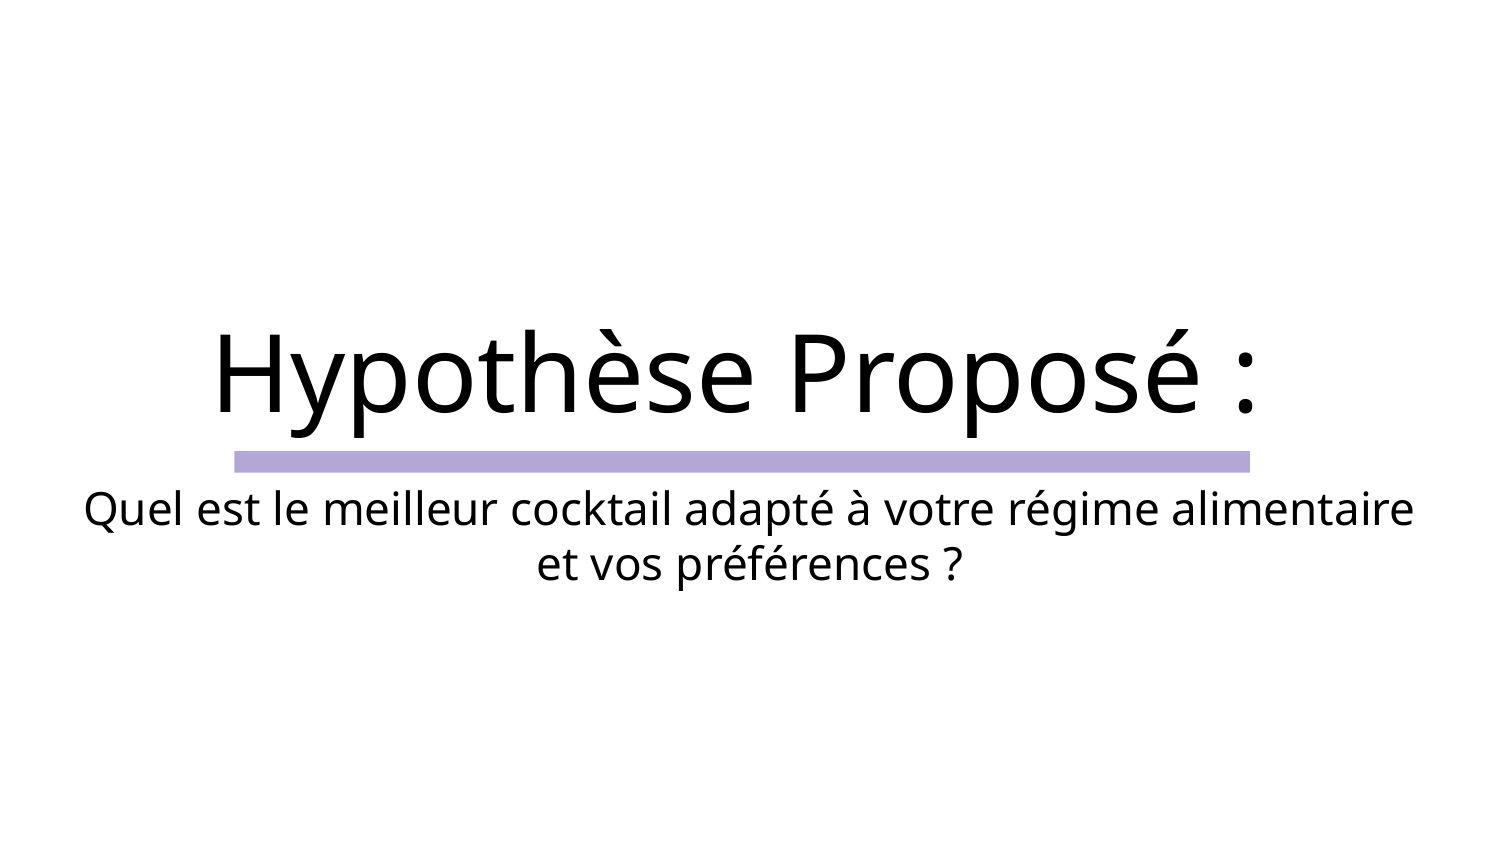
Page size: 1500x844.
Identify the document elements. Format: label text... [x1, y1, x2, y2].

text_box [234, 451, 1250, 473]
title Hypothèse Proposé : [51, 122, 1449, 459]
subtitle Quel est le meilleur cocktail adapté à votre régime alimentaire et vos préférences ? [51, 464, 1449, 595]
